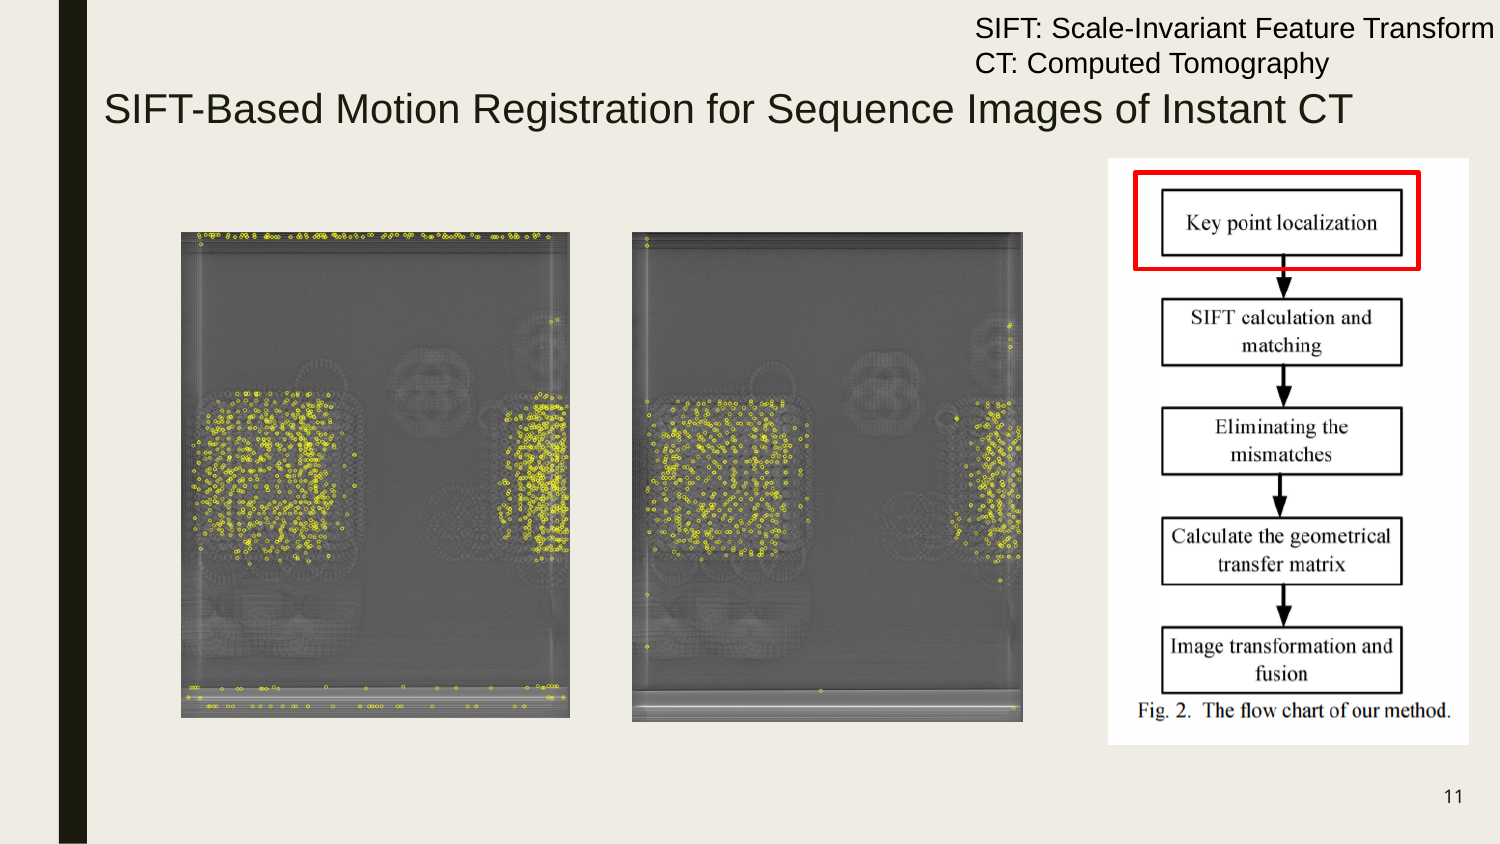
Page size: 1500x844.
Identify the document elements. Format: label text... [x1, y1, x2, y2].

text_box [1108, 158, 1469, 745]
picture [632, 232, 1023, 722]
picture [181, 232, 570, 718]
text_box SIFT: Scale-Invariant Feature Transform CT: Computed Tomography [960, 2, 1500, 87]
title SIFT-Based Motion Registration for Sequence Images of Instant CT [88, 72, 1500, 233]
slide_number 10 [1389, 764, 1480, 830]
